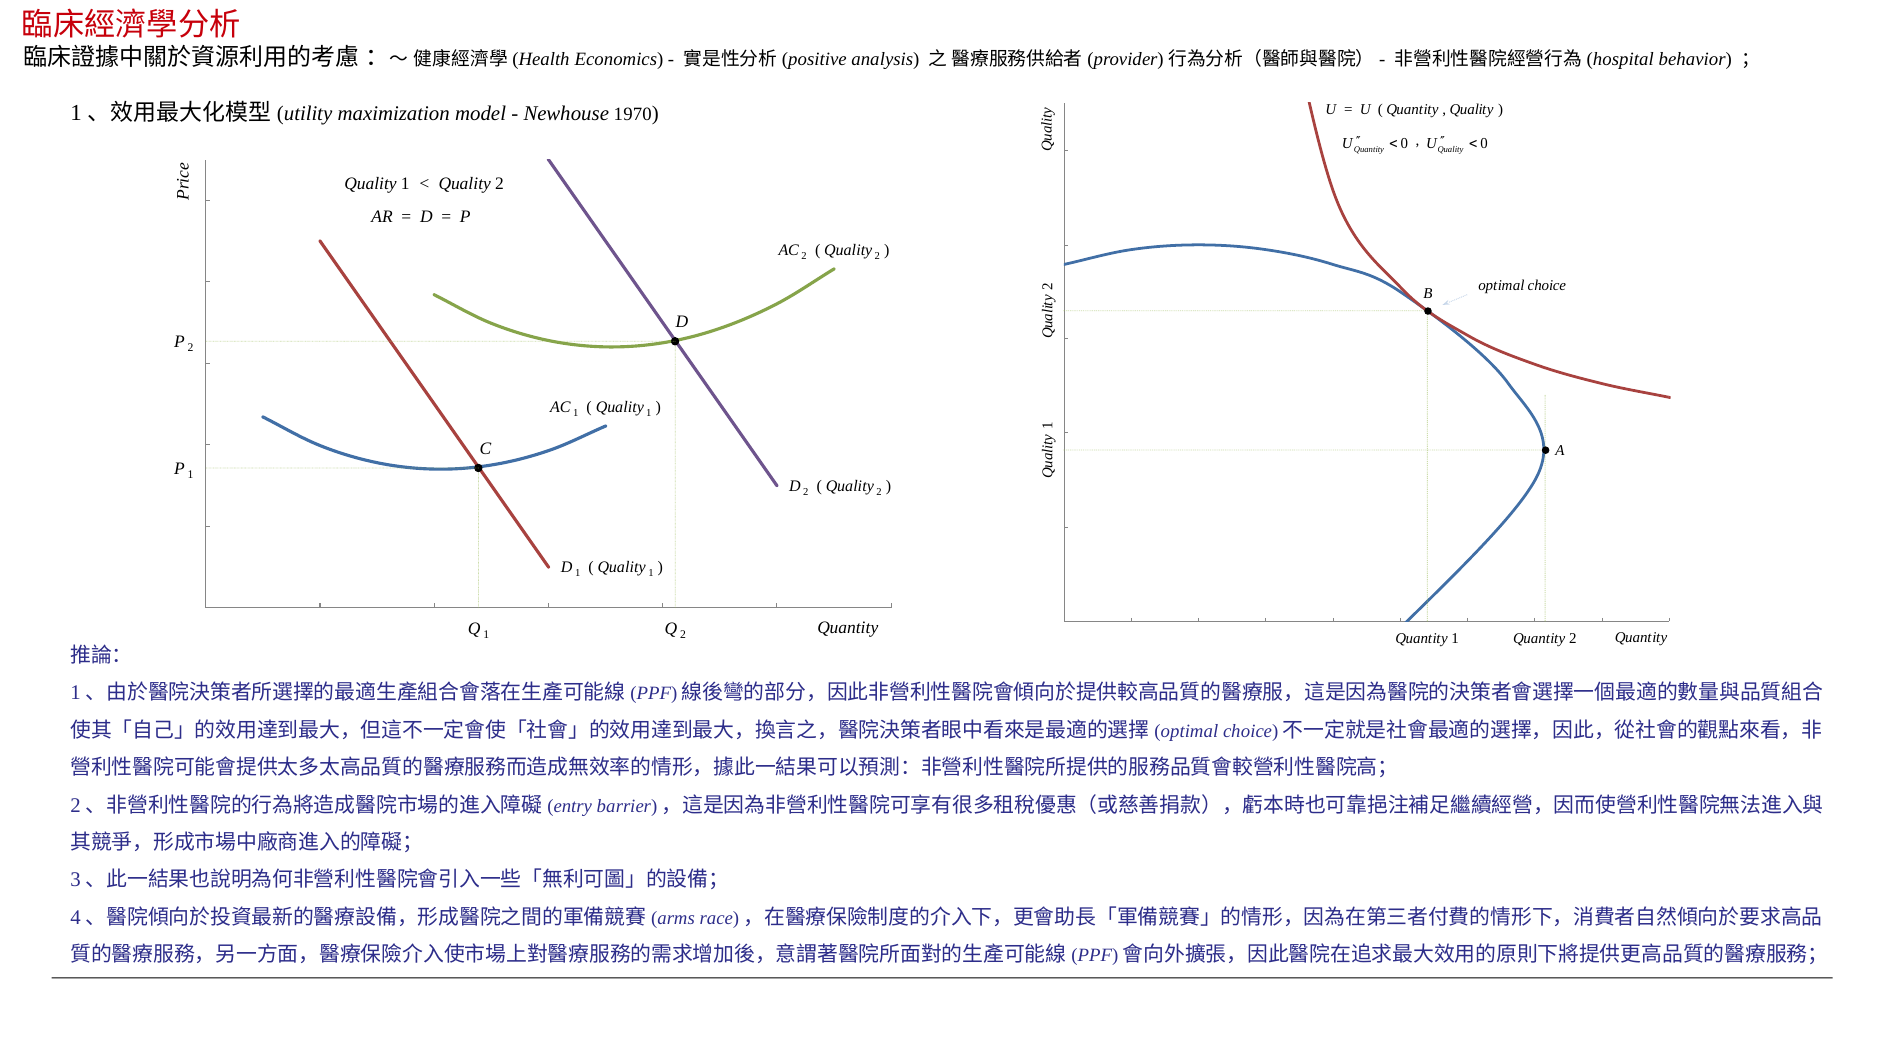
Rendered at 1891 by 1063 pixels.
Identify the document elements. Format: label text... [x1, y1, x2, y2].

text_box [55, 76, 1845, 978]
text_box 臨床經濟學分析 [6, 4, 1406, 41]
text_box 臨床證據中關於資源利用的考慮 ：～ 健康經濟學(Health Economics) - 實是性分析(positive analysis) 之 醫療服務供給者(provider)行為分析（醫師與醫院）- 非營利性醫院經營行為(hospital behavior) ； [8, 31, 1874, 79]
